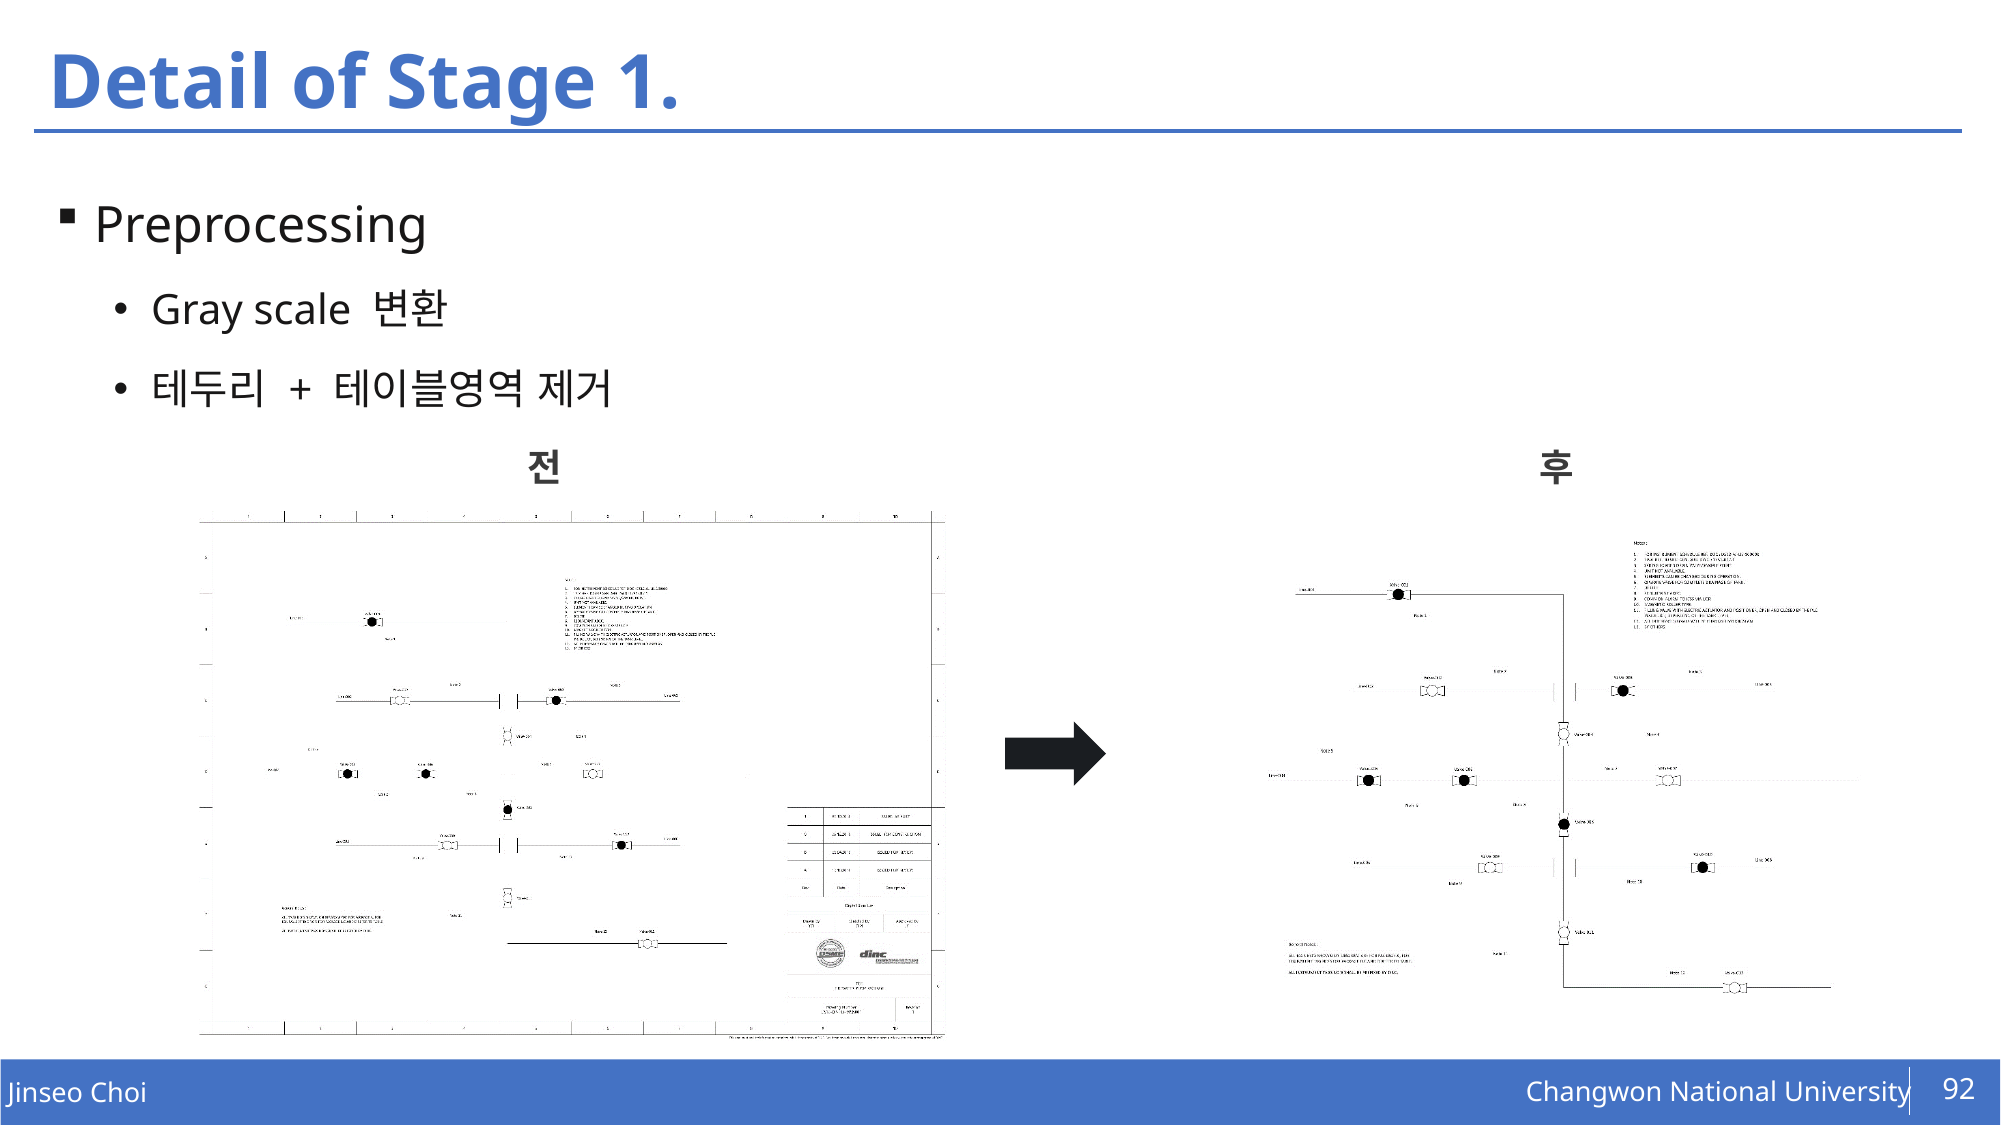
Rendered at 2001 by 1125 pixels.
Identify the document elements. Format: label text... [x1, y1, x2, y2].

text_box 후 [1524, 436, 1963, 496]
text_box 전 [512, 436, 951, 496]
slide_number 92 [1922, 1060, 1996, 1121]
text_box Preprocessing Gray scale 변환 테두리 + 테이블영역 제거 [41, 160, 1971, 1006]
picture [1254, 518, 1874, 1029]
title Detail of Stage 1. [33, 27, 1963, 143]
picture [193, 506, 951, 1041]
